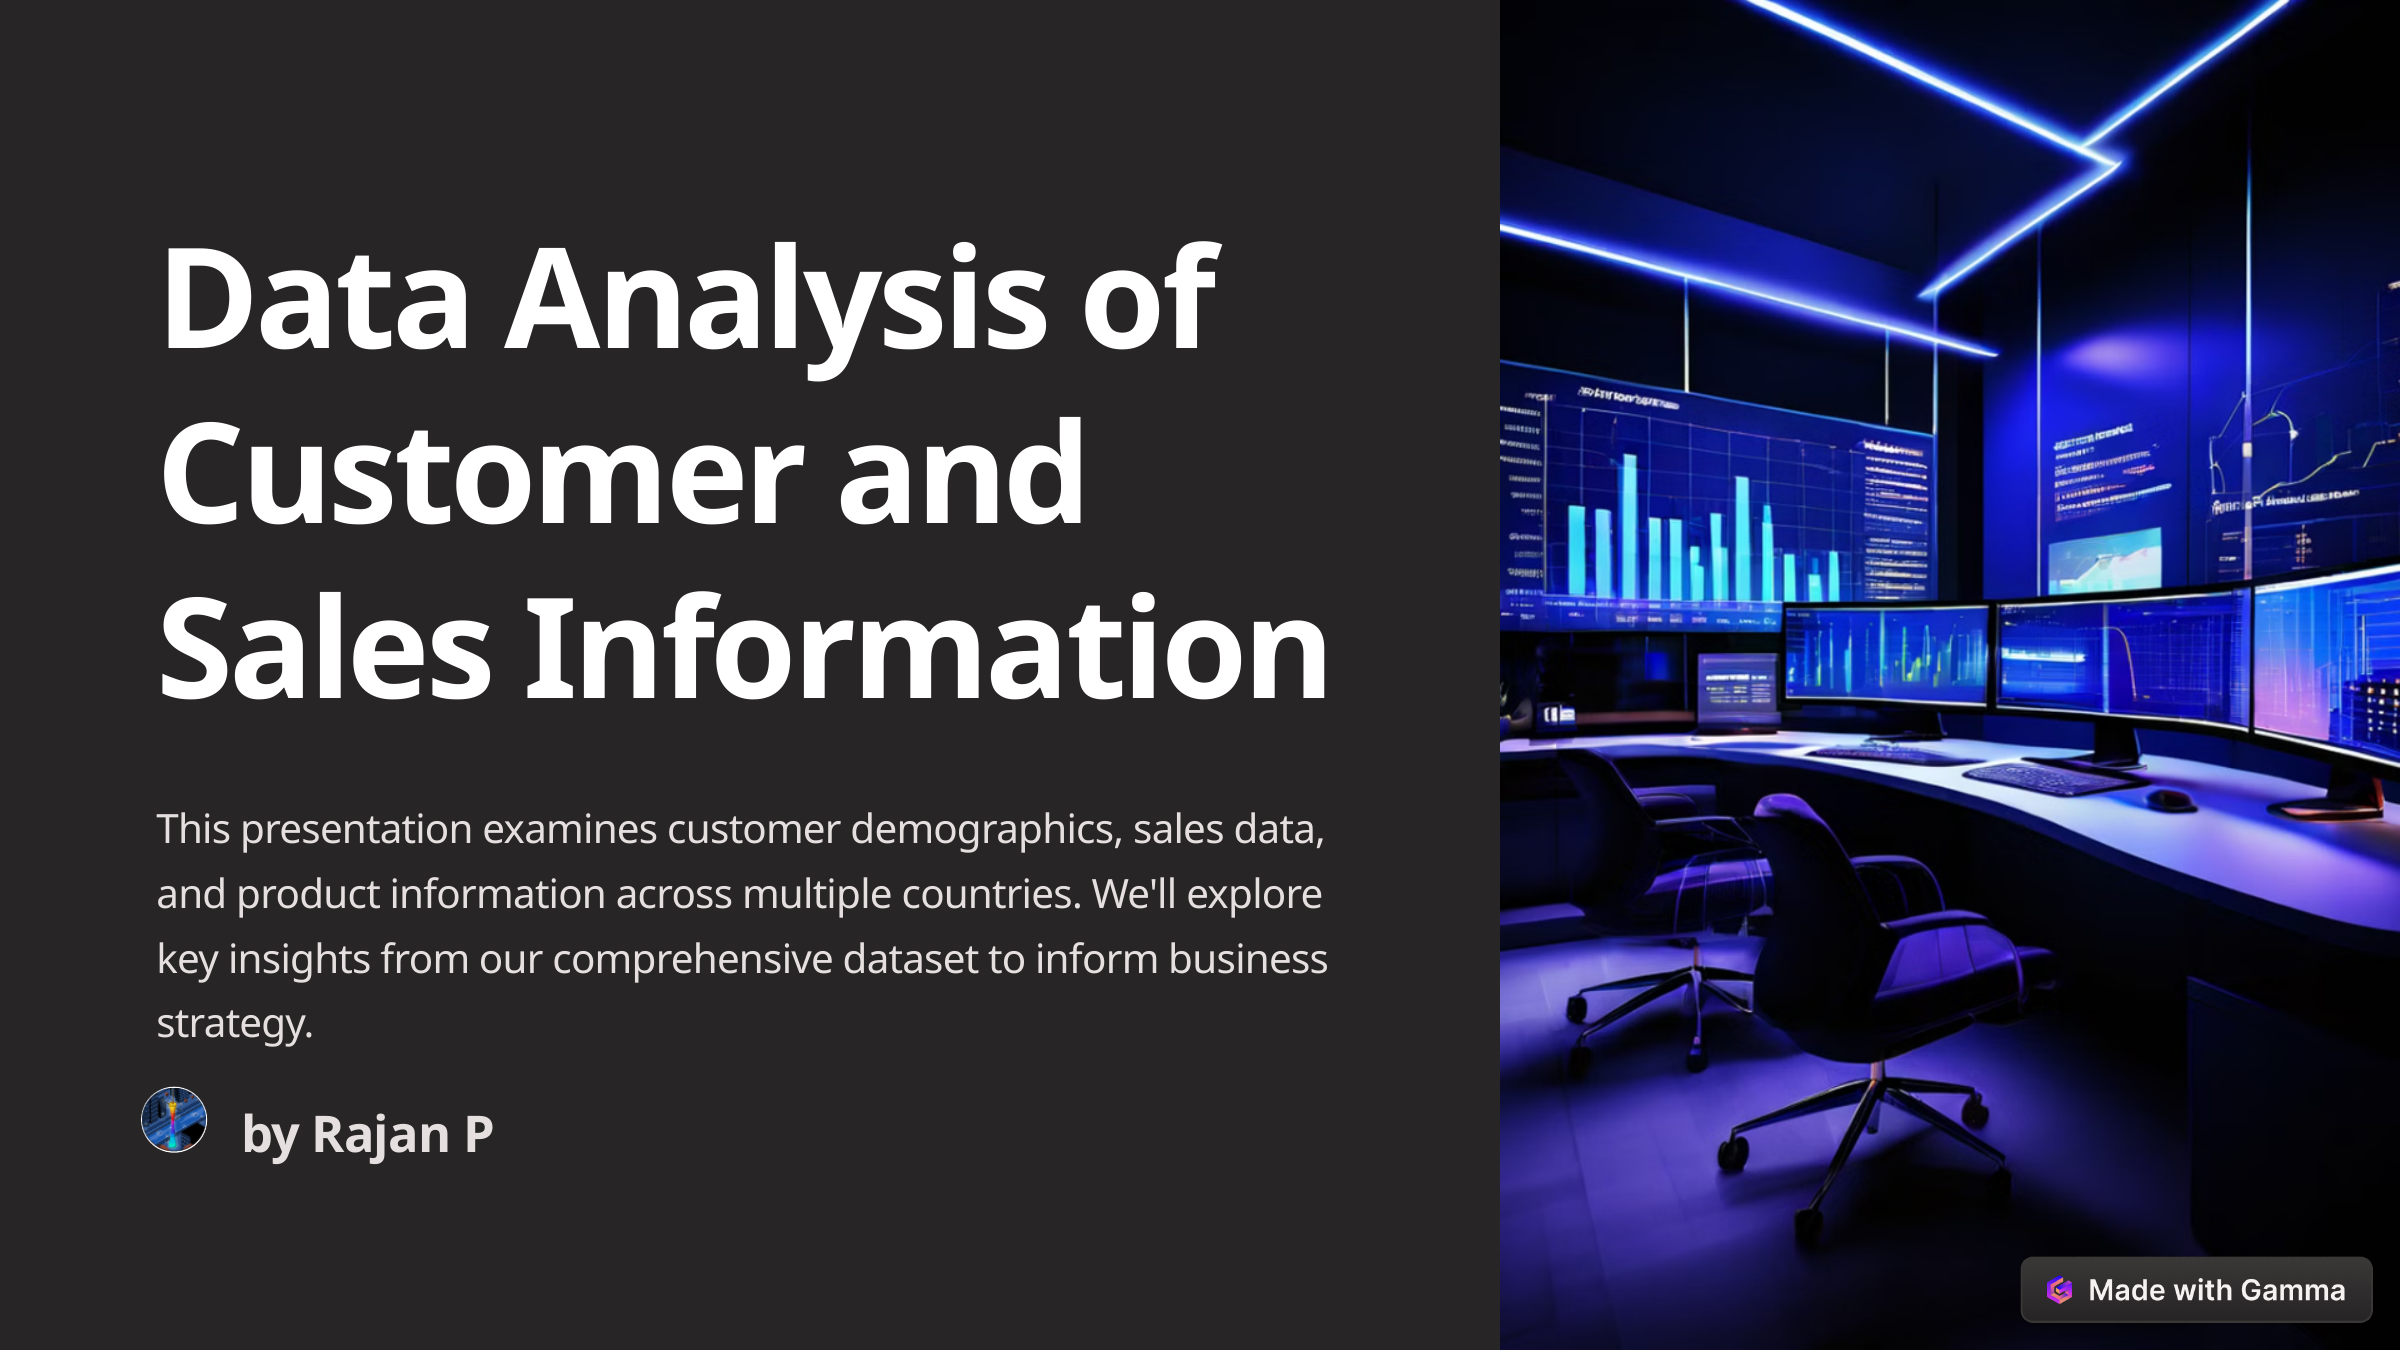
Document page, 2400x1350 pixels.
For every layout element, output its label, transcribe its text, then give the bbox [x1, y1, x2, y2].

picture [1499, 0, 2400, 1350]
text_box by Rajan P [226, 1084, 474, 1156]
text_box [0, 0, 1499, 1350]
picture [142, 1088, 206, 1151]
text_box Data Analysis of Customer and Sales Information [141, 194, 1359, 719]
text_box This presentation examines customer demographics, sales data, and product information across multiple countries. We'll explore key insights from our comprehensive dataset to inform business strategy. [141, 779, 1359, 1039]
